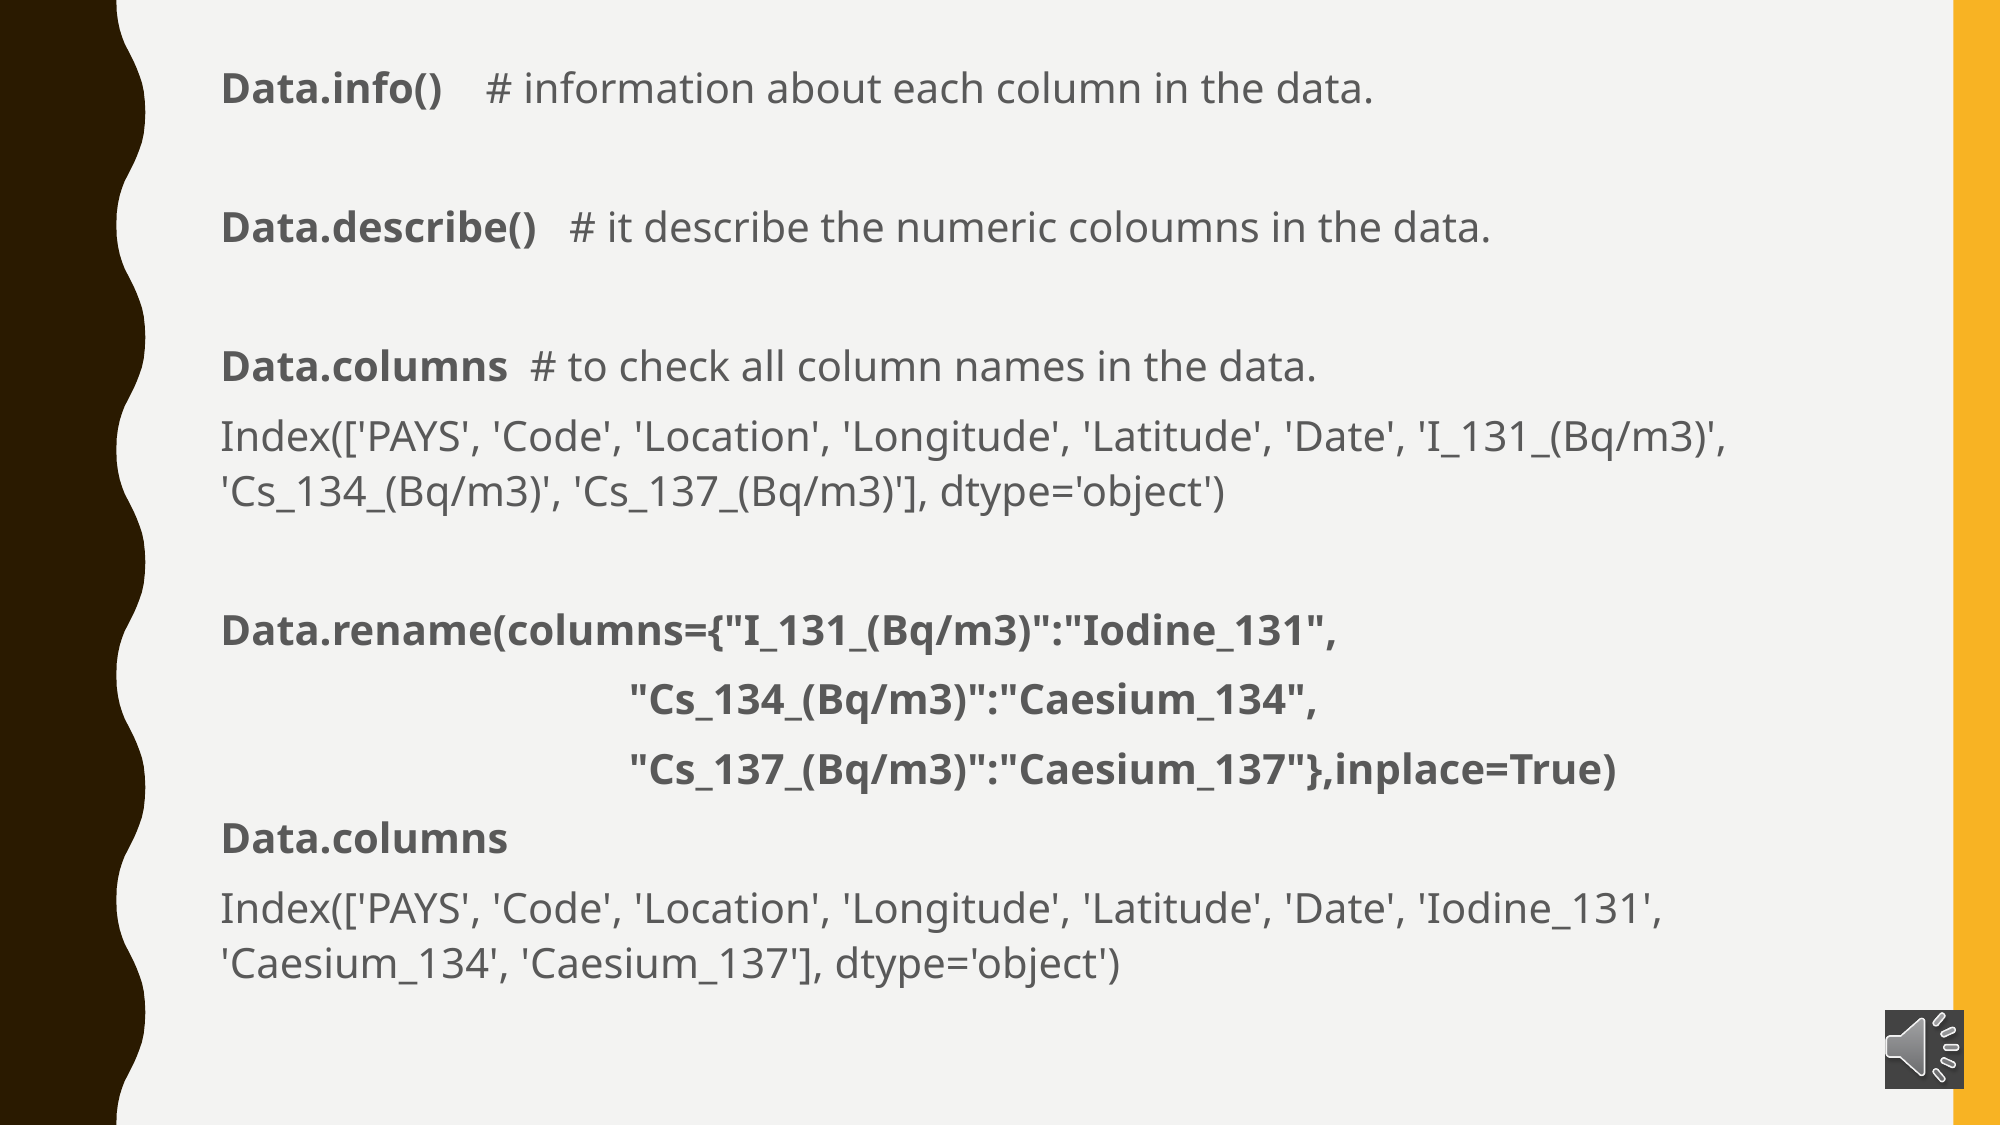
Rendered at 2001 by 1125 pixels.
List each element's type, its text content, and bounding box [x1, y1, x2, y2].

list Data.info() # information about each column in the data. Data.describe() # it describe the numeric coloumns in the data. Data.columns # to check all column names in the data. Index(['PAYS', 'Code', 'Location', 'Longitude', 'Latitude', 'Date', 'I_131_(Bq/m3)', 'Cs_134_(Bq/m3)', 'Cs_137_(Bq/m3)'], dtype='object') Data.rename(columns={"I_131_(Bq/m3)":"Iodine_131", "Cs_134_(Bq/m3)":"Caesium_134", "Cs_137_(Bq/m3)":"Caesium_137"},inplace=True) Data.columns Index(['PAYS', 'Code', 'Location', 'Longitude', 'Latitude', 'Date', 'Iodine_131', 'Caesium_134', 'Caesium_137'], dtype='object') [205, 49, 1875, 1094]
picture [1884, 1009, 1965, 1090]
